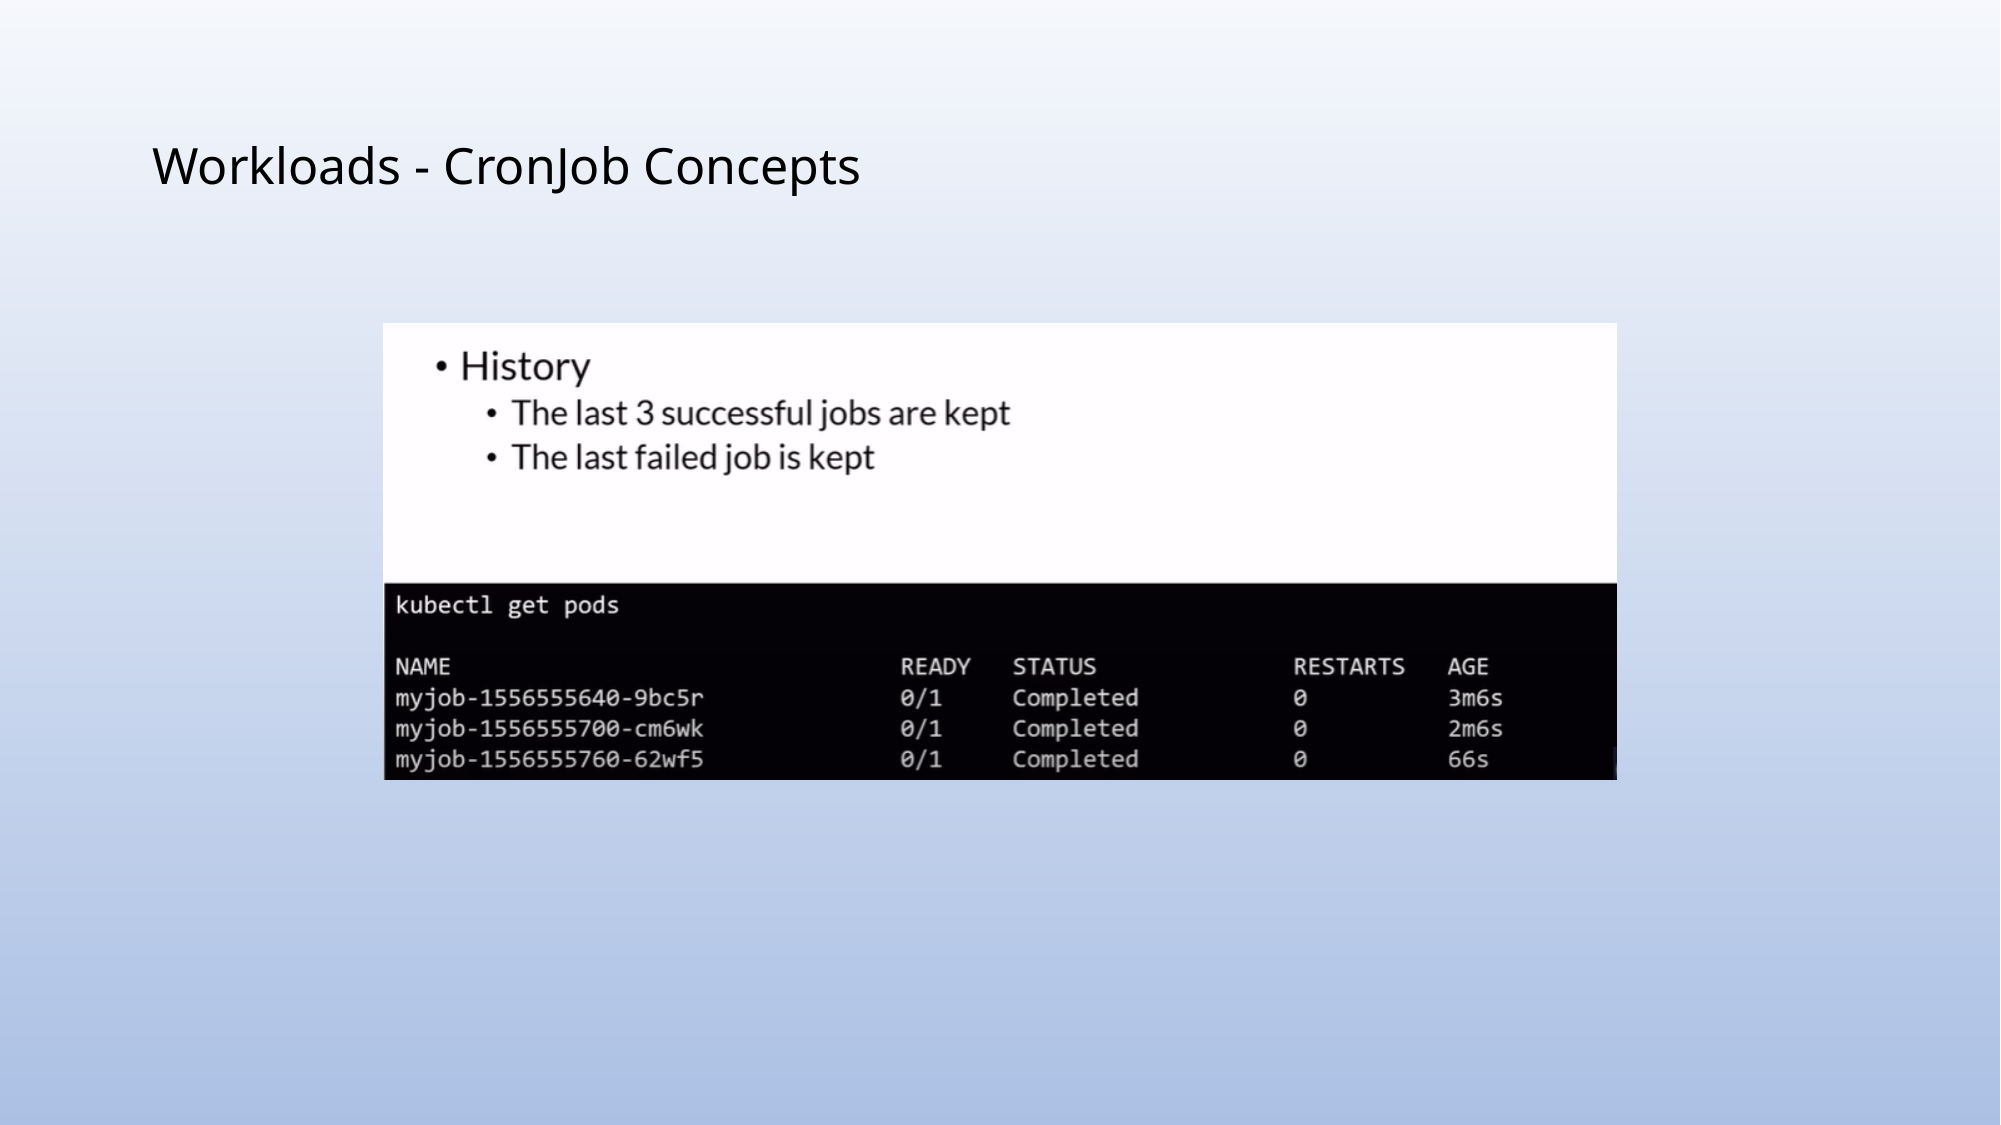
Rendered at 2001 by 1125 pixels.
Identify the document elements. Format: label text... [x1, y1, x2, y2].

picture [383, 323, 1617, 780]
list [137, 299, 1863, 1014]
title Workloads - CronJob Concepts [137, 59, 1863, 278]
